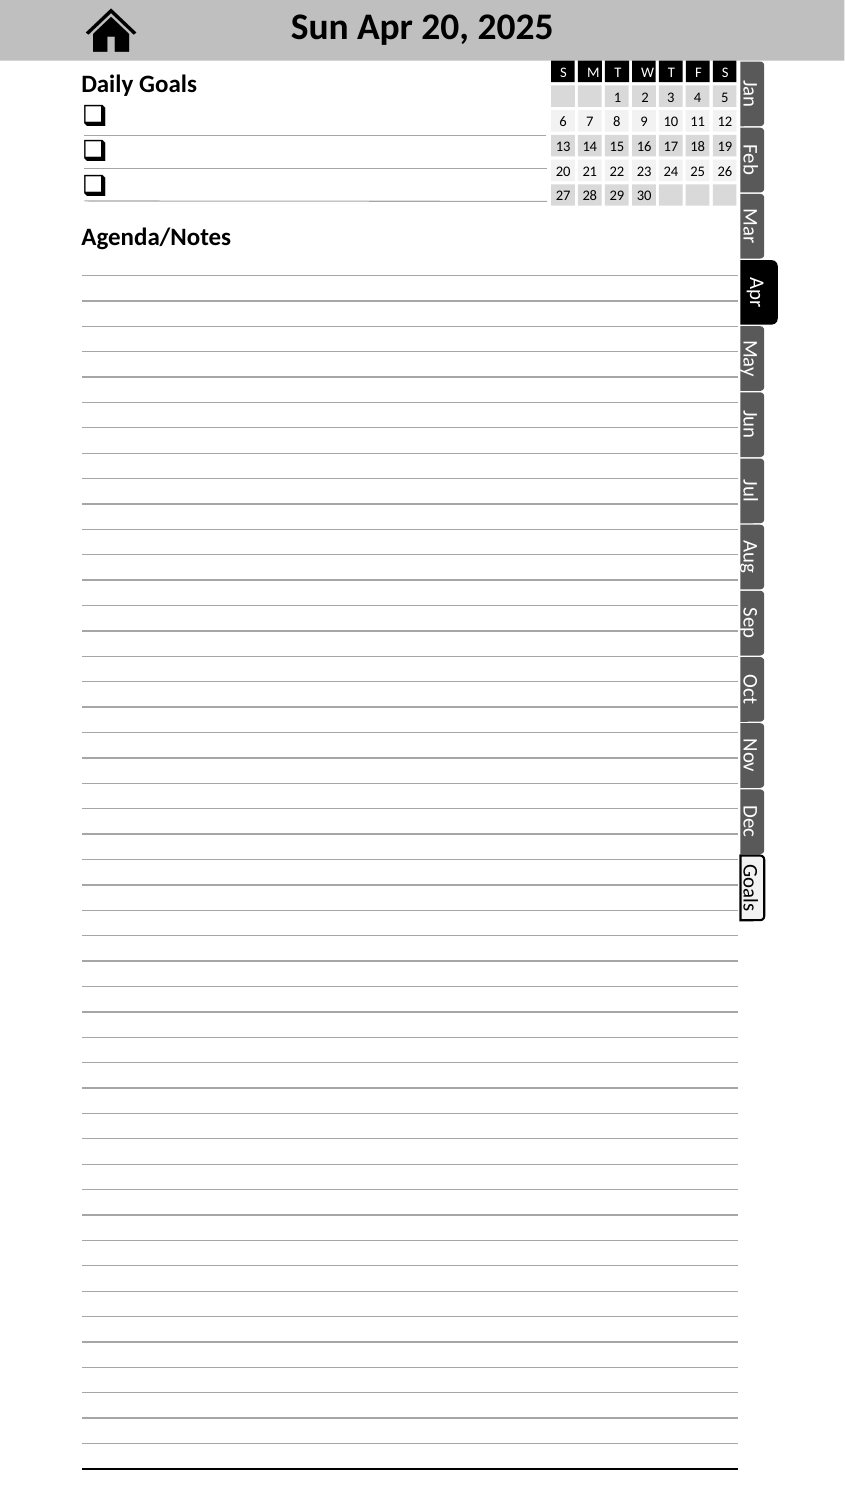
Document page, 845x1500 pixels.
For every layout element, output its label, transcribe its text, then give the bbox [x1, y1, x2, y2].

picture [82, 1, 140, 59]
list Sun Apr 20, 2025 [190, 0, 655, 61]
